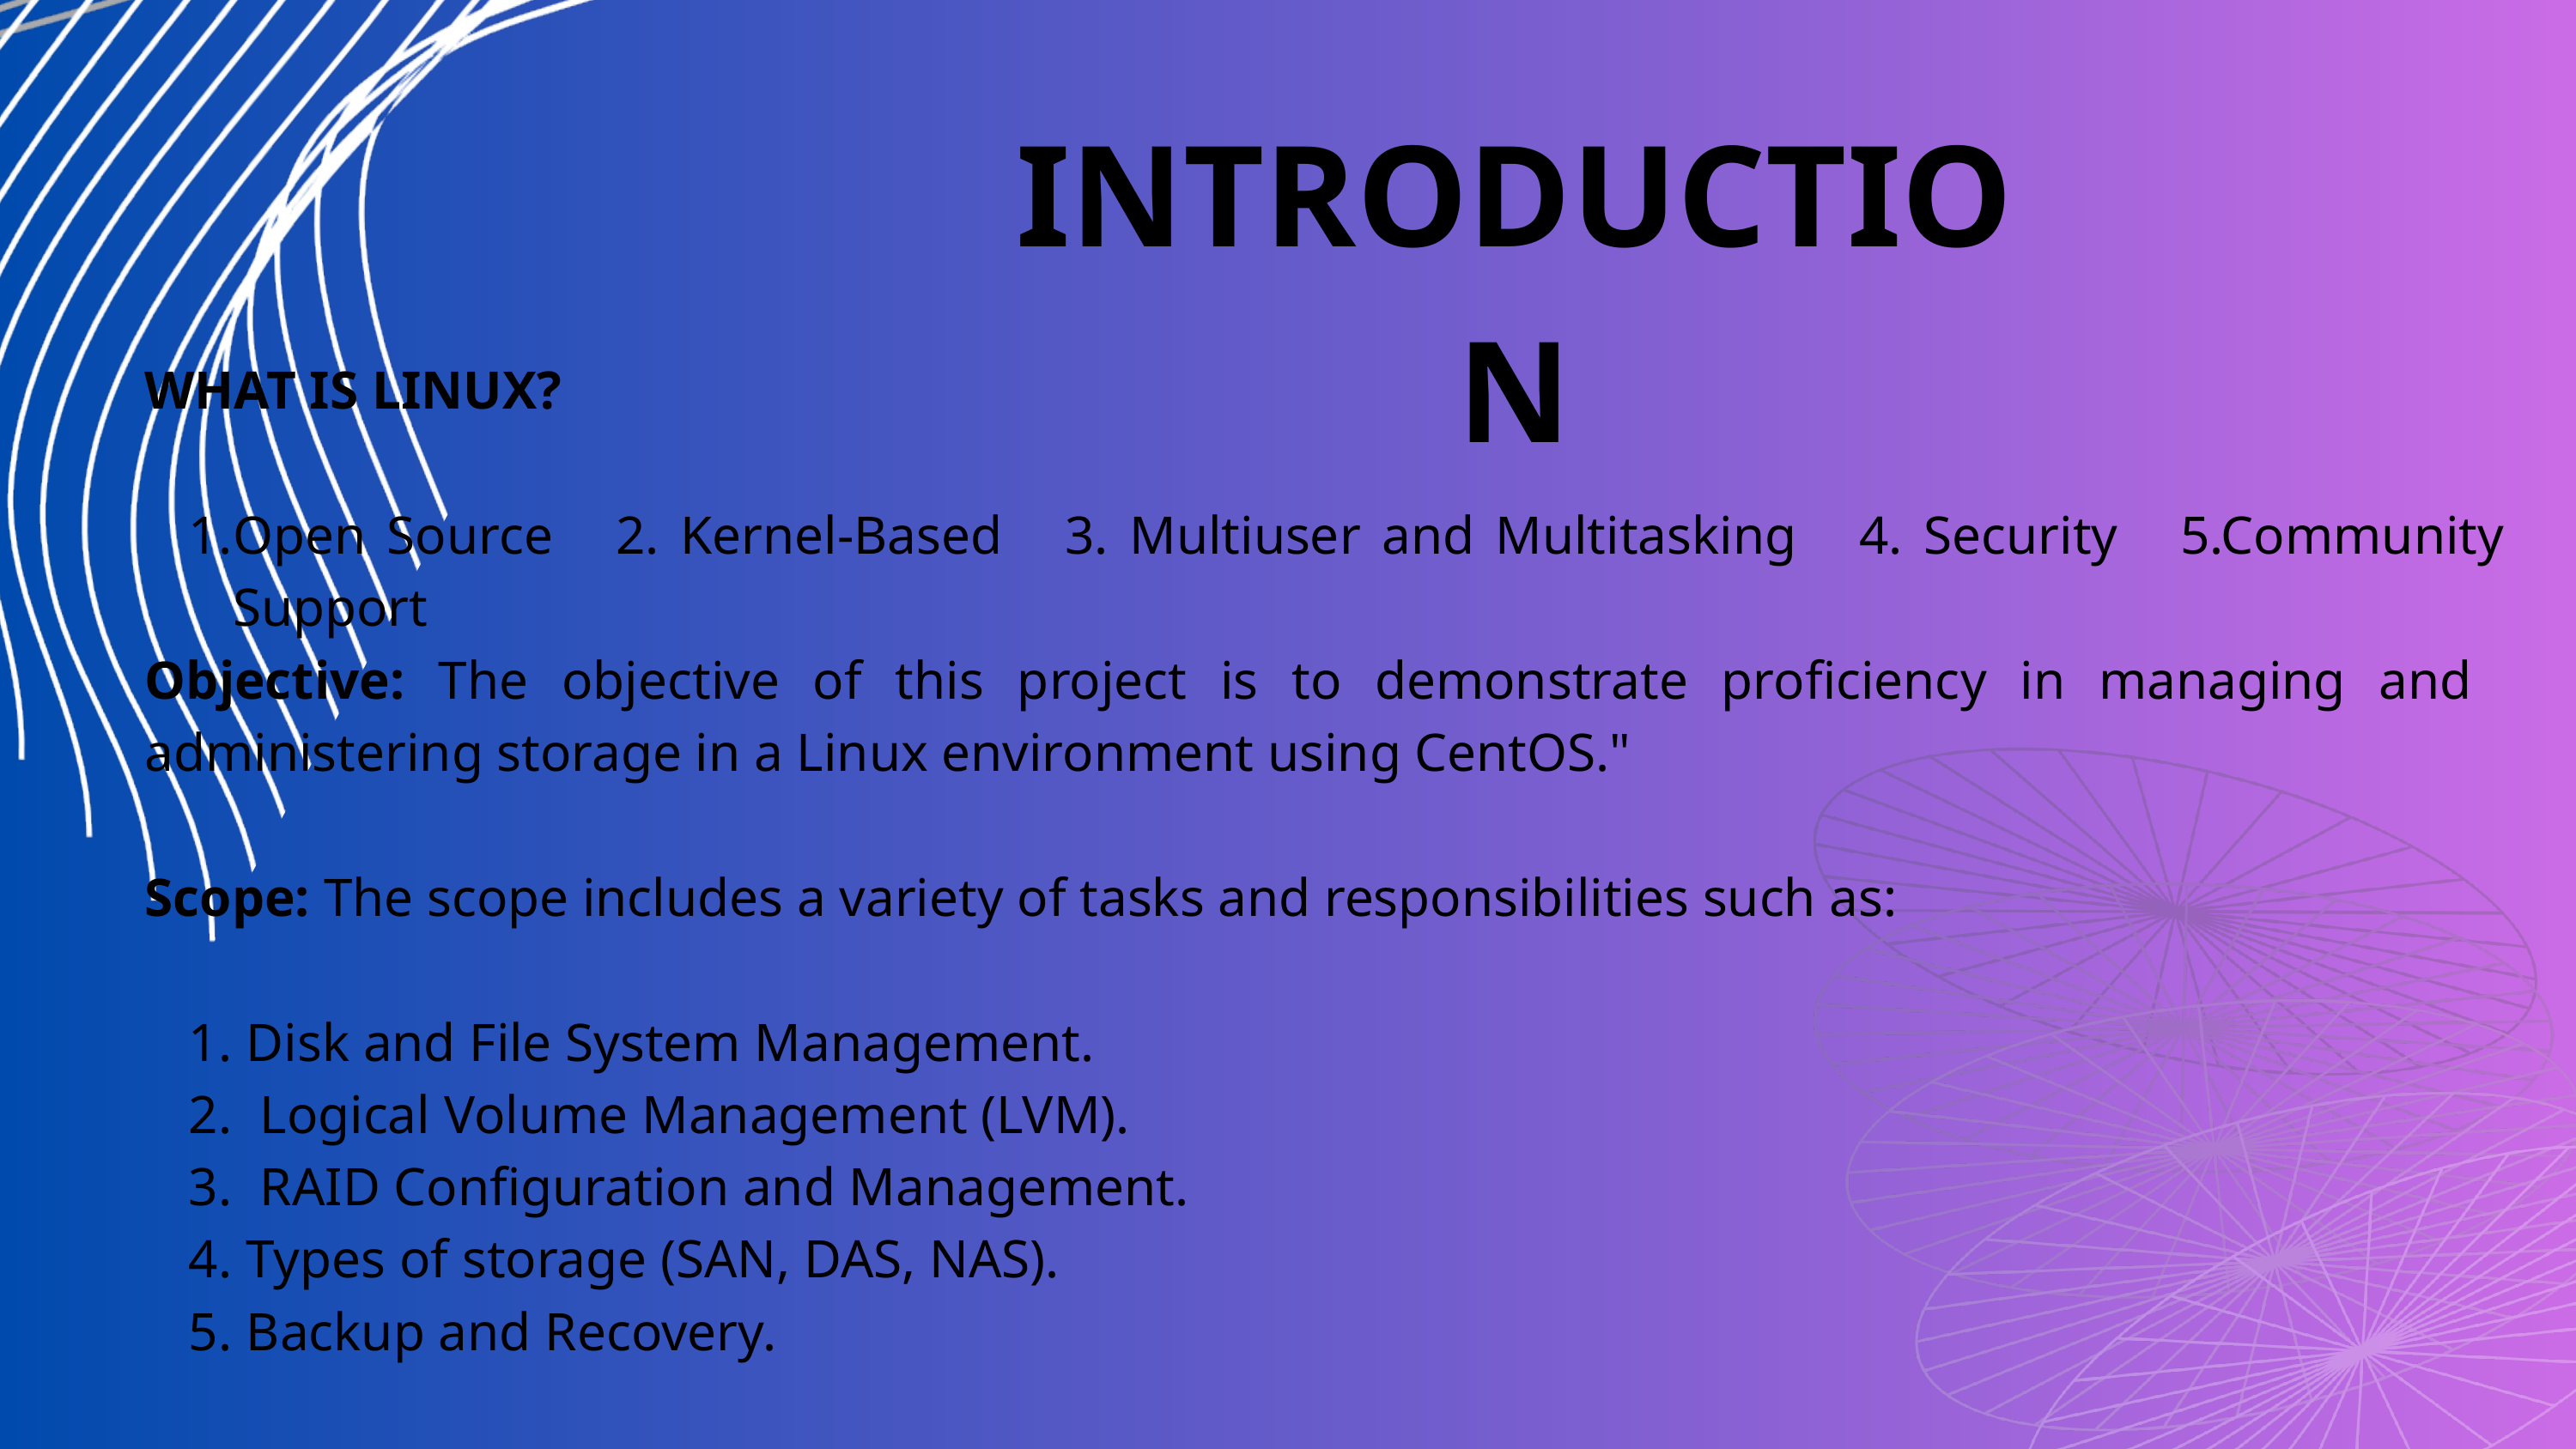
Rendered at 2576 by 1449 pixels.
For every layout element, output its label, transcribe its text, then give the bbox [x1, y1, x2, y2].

text_box [1796, 724, 2576, 1449]
text_box INTRODUCTION [965, 78, 2063, 346]
text_box [0, 0, 729, 917]
text_box Objective: The objective of this project is to demonstrate proficiency in managing and administering storage in a Linux environment using CentOS." Scope: The scope includes a variety of tasks and responsibilities such as: Disk and File System Management. Logical Volume Management (LVM). RAID Configuration and Management. Types of storage (SAN, DAS, NAS). Backup and Recovery. [144, 637, 2473, 1434]
text_box WHAT IS LINUX? Open Source 2. Kernel-Based 3. Multiuser and Multitasking 4. Security 5.Community Support [144, 346, 2506, 637]
